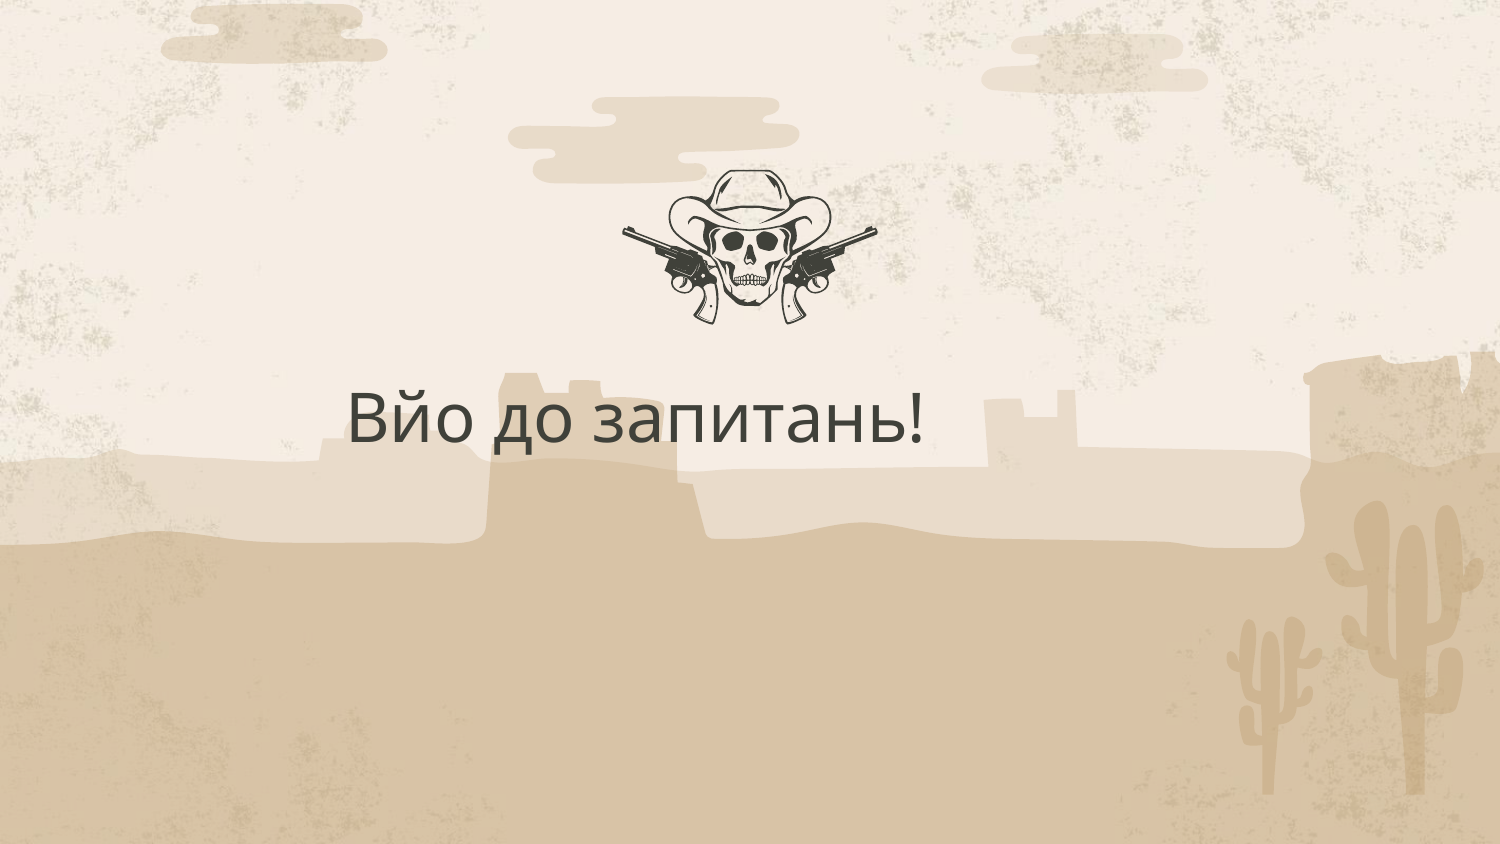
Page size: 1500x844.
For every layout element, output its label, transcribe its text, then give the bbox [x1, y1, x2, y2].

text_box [620, 169, 879, 325]
title Вйо до запитань! [330, 358, 1170, 486]
picture [0, 0, 1500, 462]
